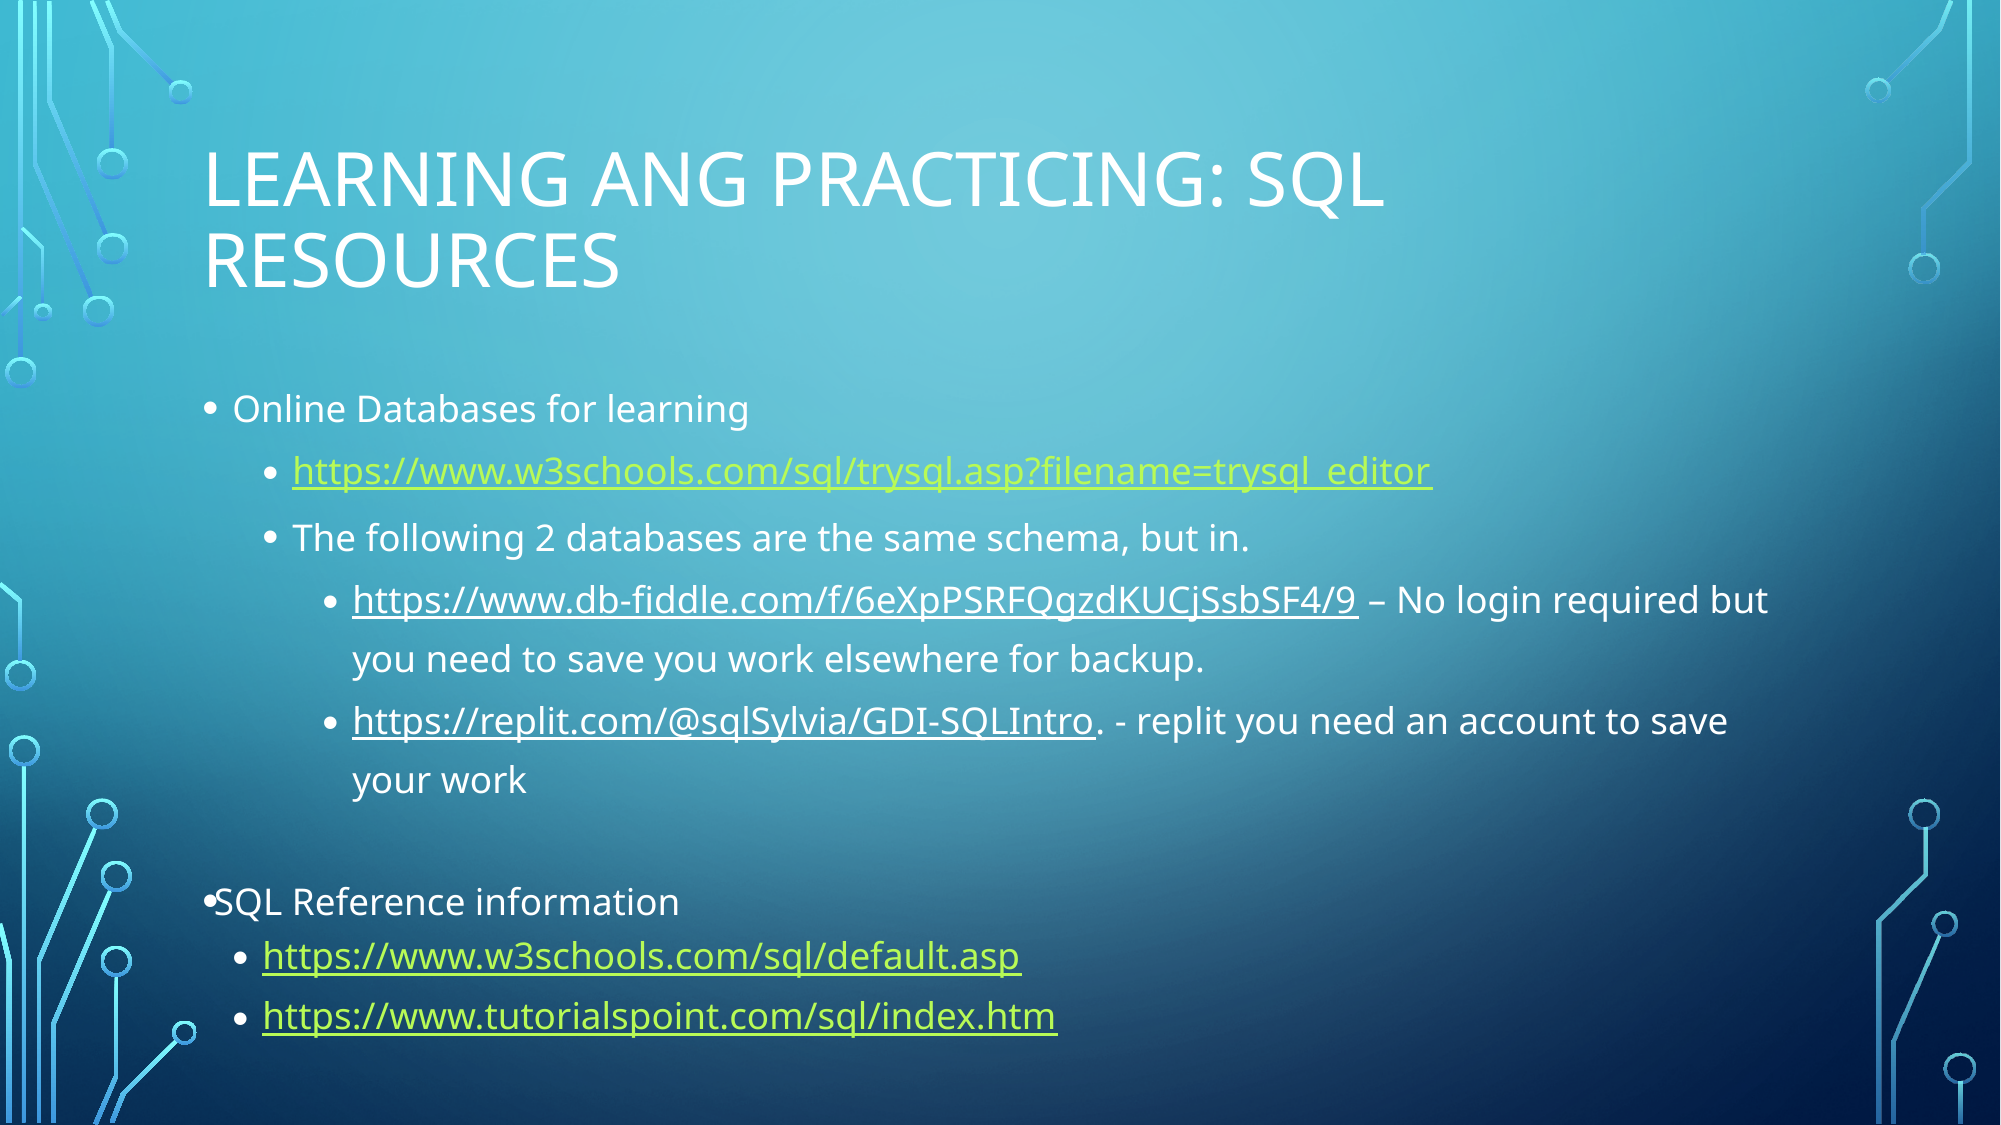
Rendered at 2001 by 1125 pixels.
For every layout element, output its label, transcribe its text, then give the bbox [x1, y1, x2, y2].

title Learning Ang PRACTICING: SQL RESOURCES [187, 101, 1813, 344]
list Online Databases for learning https://www.w3schools.com/sql/trysql.asp?filename=trysql_editor The following 2 databases are the same schema, but in. https://www.db-fiddle.com/f/6eXpPSRFQgzdKUCjSsbSF4/9 – No login required but you need to save you work elsewhere for backup. https://replit.com/@sqlSylvia/GDI-SQLIntro. - replit you need an account to save your work SQL Reference information https://www.w3schools.com/sql/default.asp https://www.tutorialspoint.com/sql/index.htm [187, 369, 1813, 1059]
